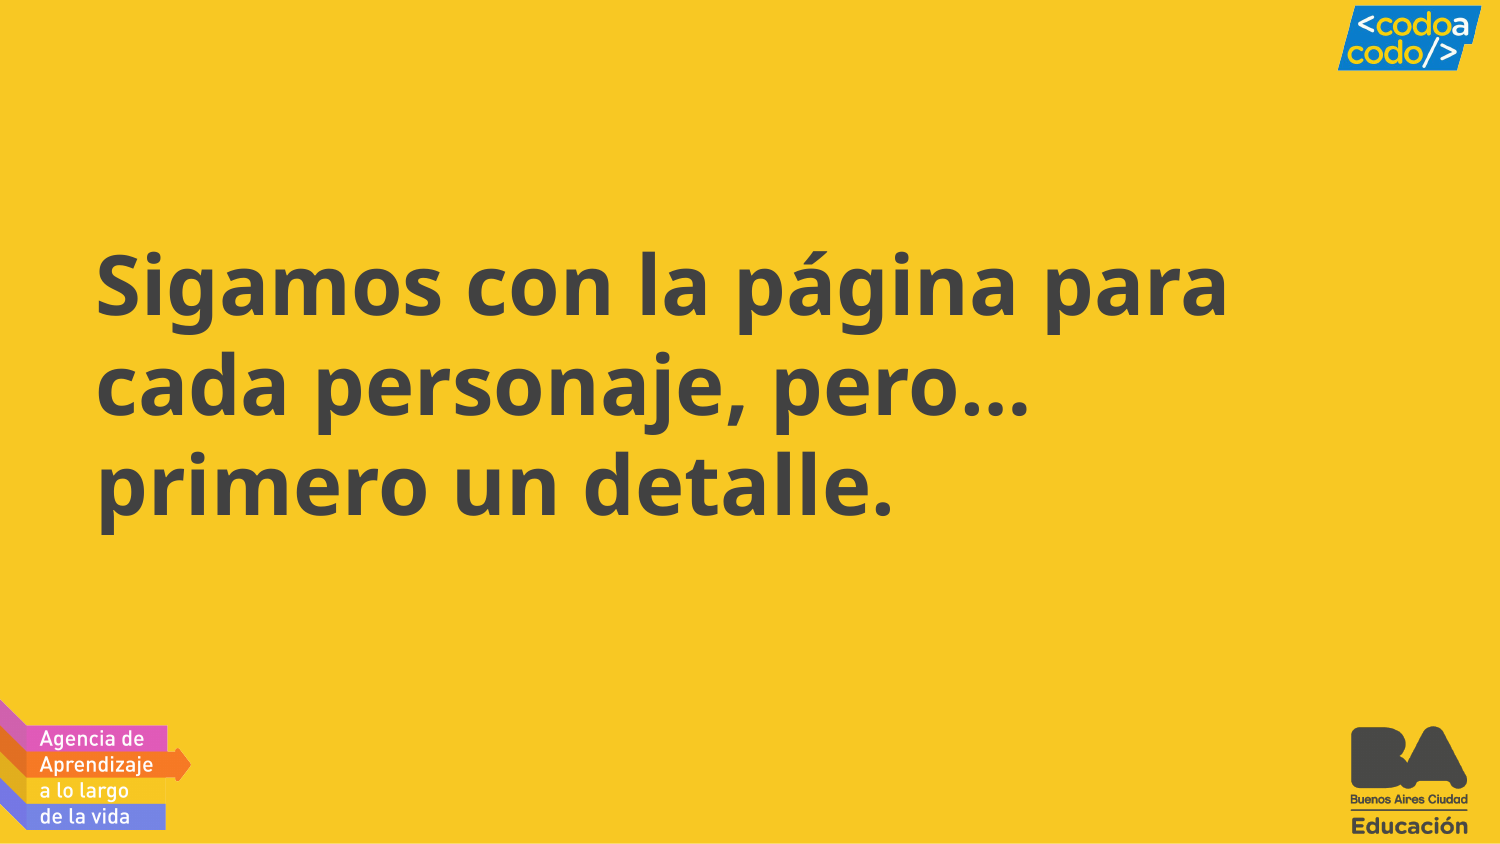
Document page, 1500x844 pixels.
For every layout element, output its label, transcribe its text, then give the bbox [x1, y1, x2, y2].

picture [0, 699, 191, 830]
picture [1337, 5, 1482, 71]
title Sigamos con la página para cada personaje, pero… primero un detalle. [80, 73, 1403, 692]
picture [1297, 668, 1500, 844]
